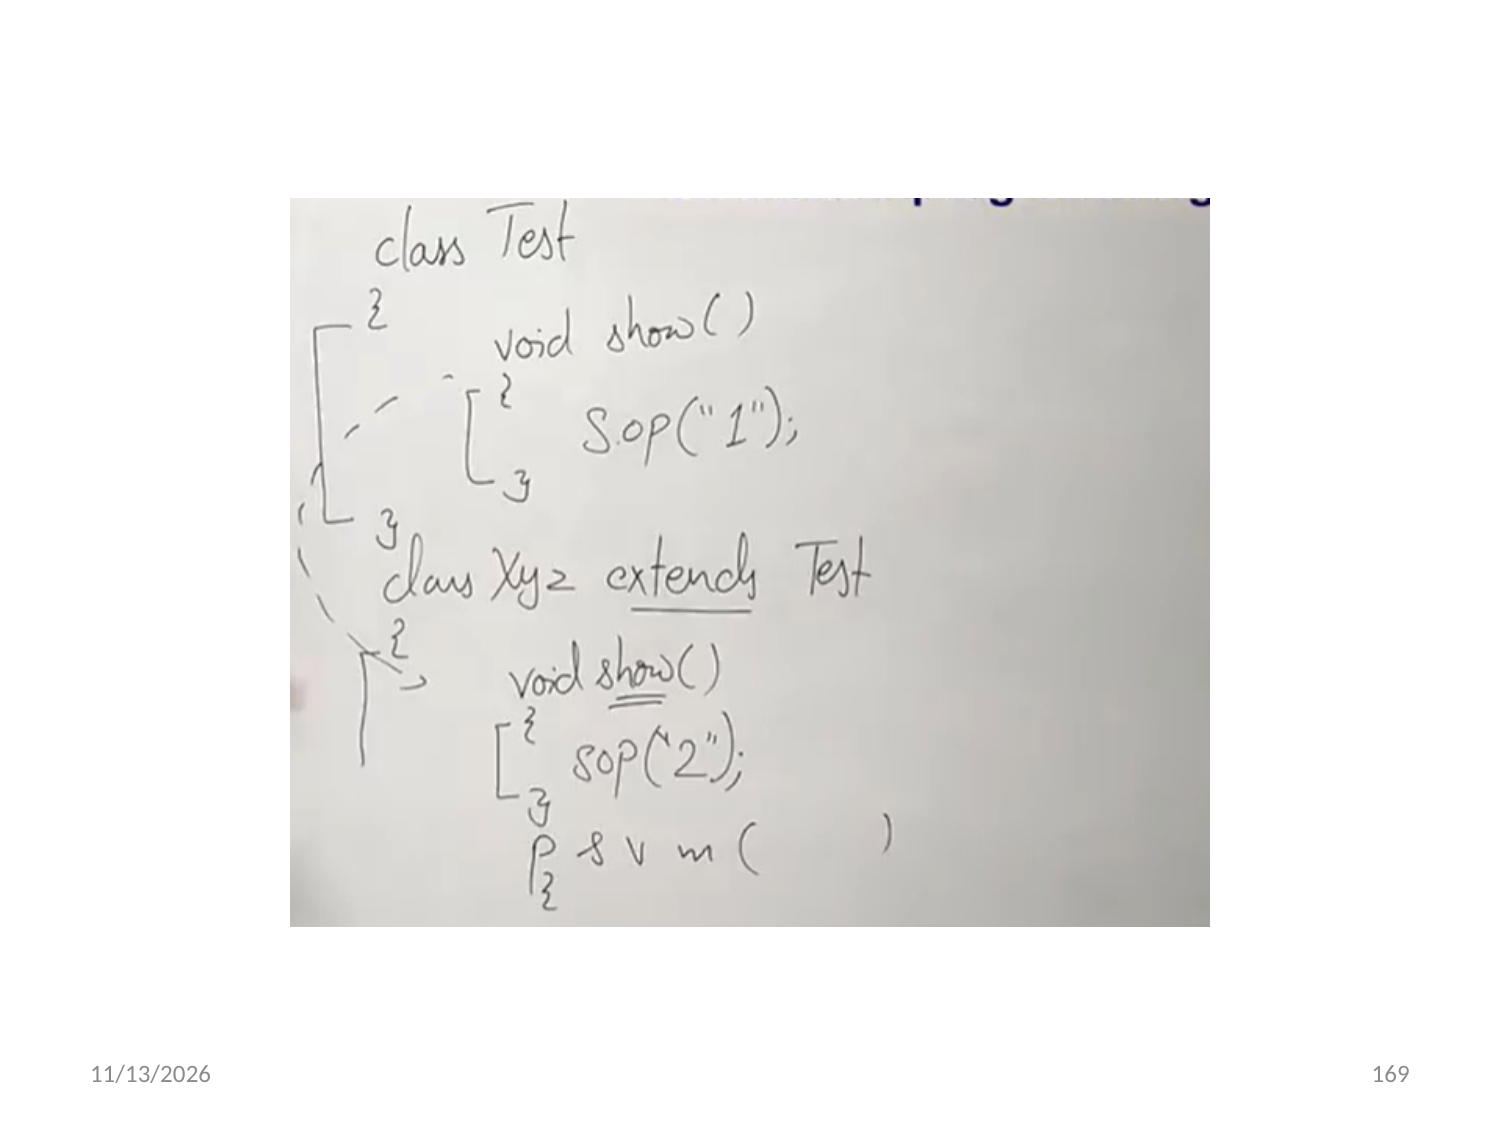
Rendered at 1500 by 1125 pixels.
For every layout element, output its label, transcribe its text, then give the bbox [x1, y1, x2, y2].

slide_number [75, 1042, 425, 1103]
picture [290, 198, 1210, 927]
slide_number 169 [1074, 1042, 1425, 1103]
